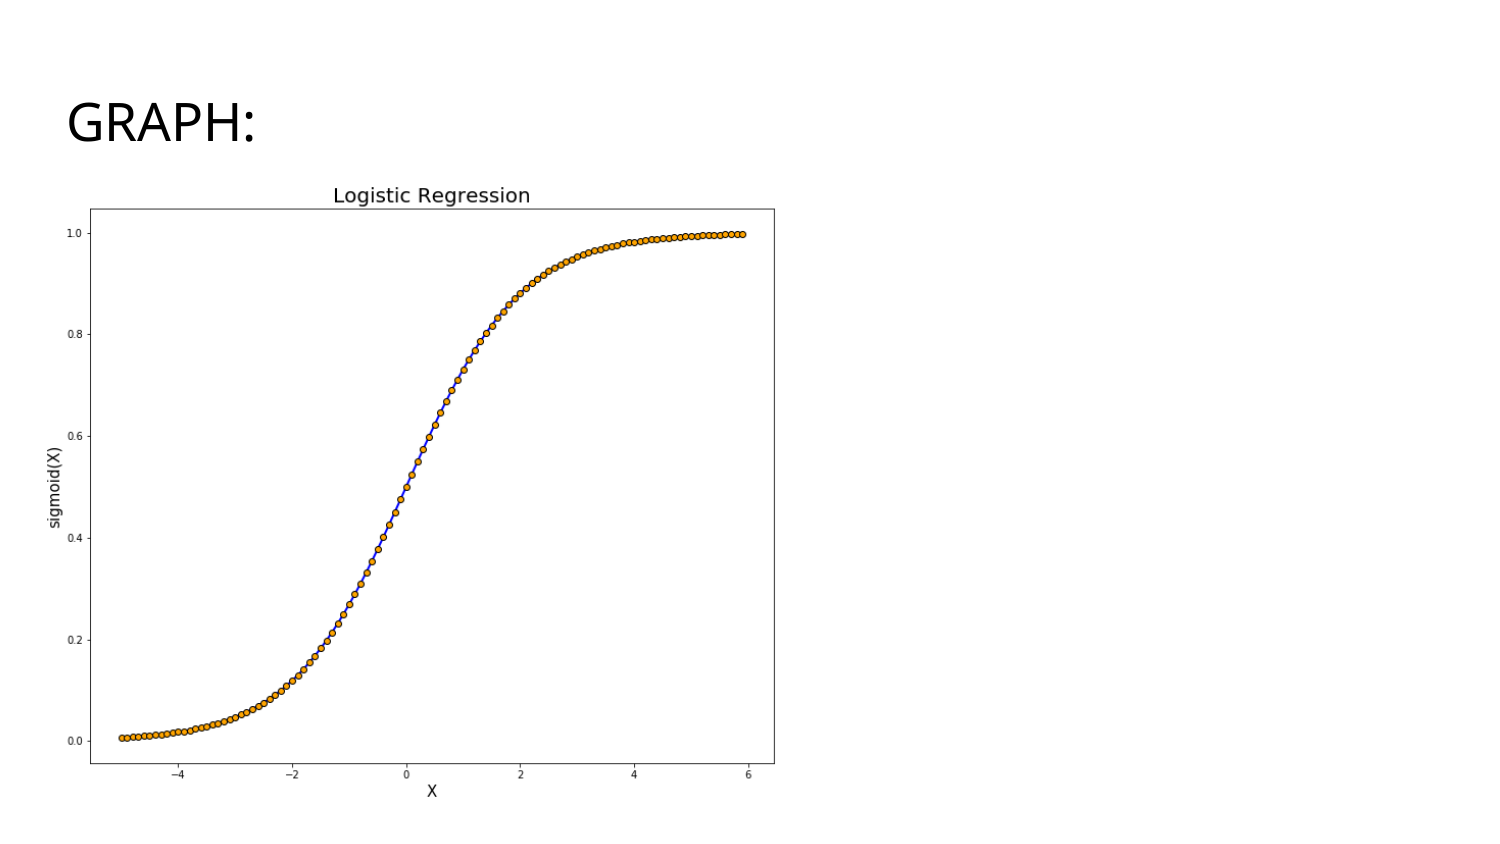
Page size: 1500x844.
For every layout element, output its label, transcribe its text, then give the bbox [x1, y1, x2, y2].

title GRAPH: [51, 72, 1449, 167]
picture [40, 179, 780, 808]
